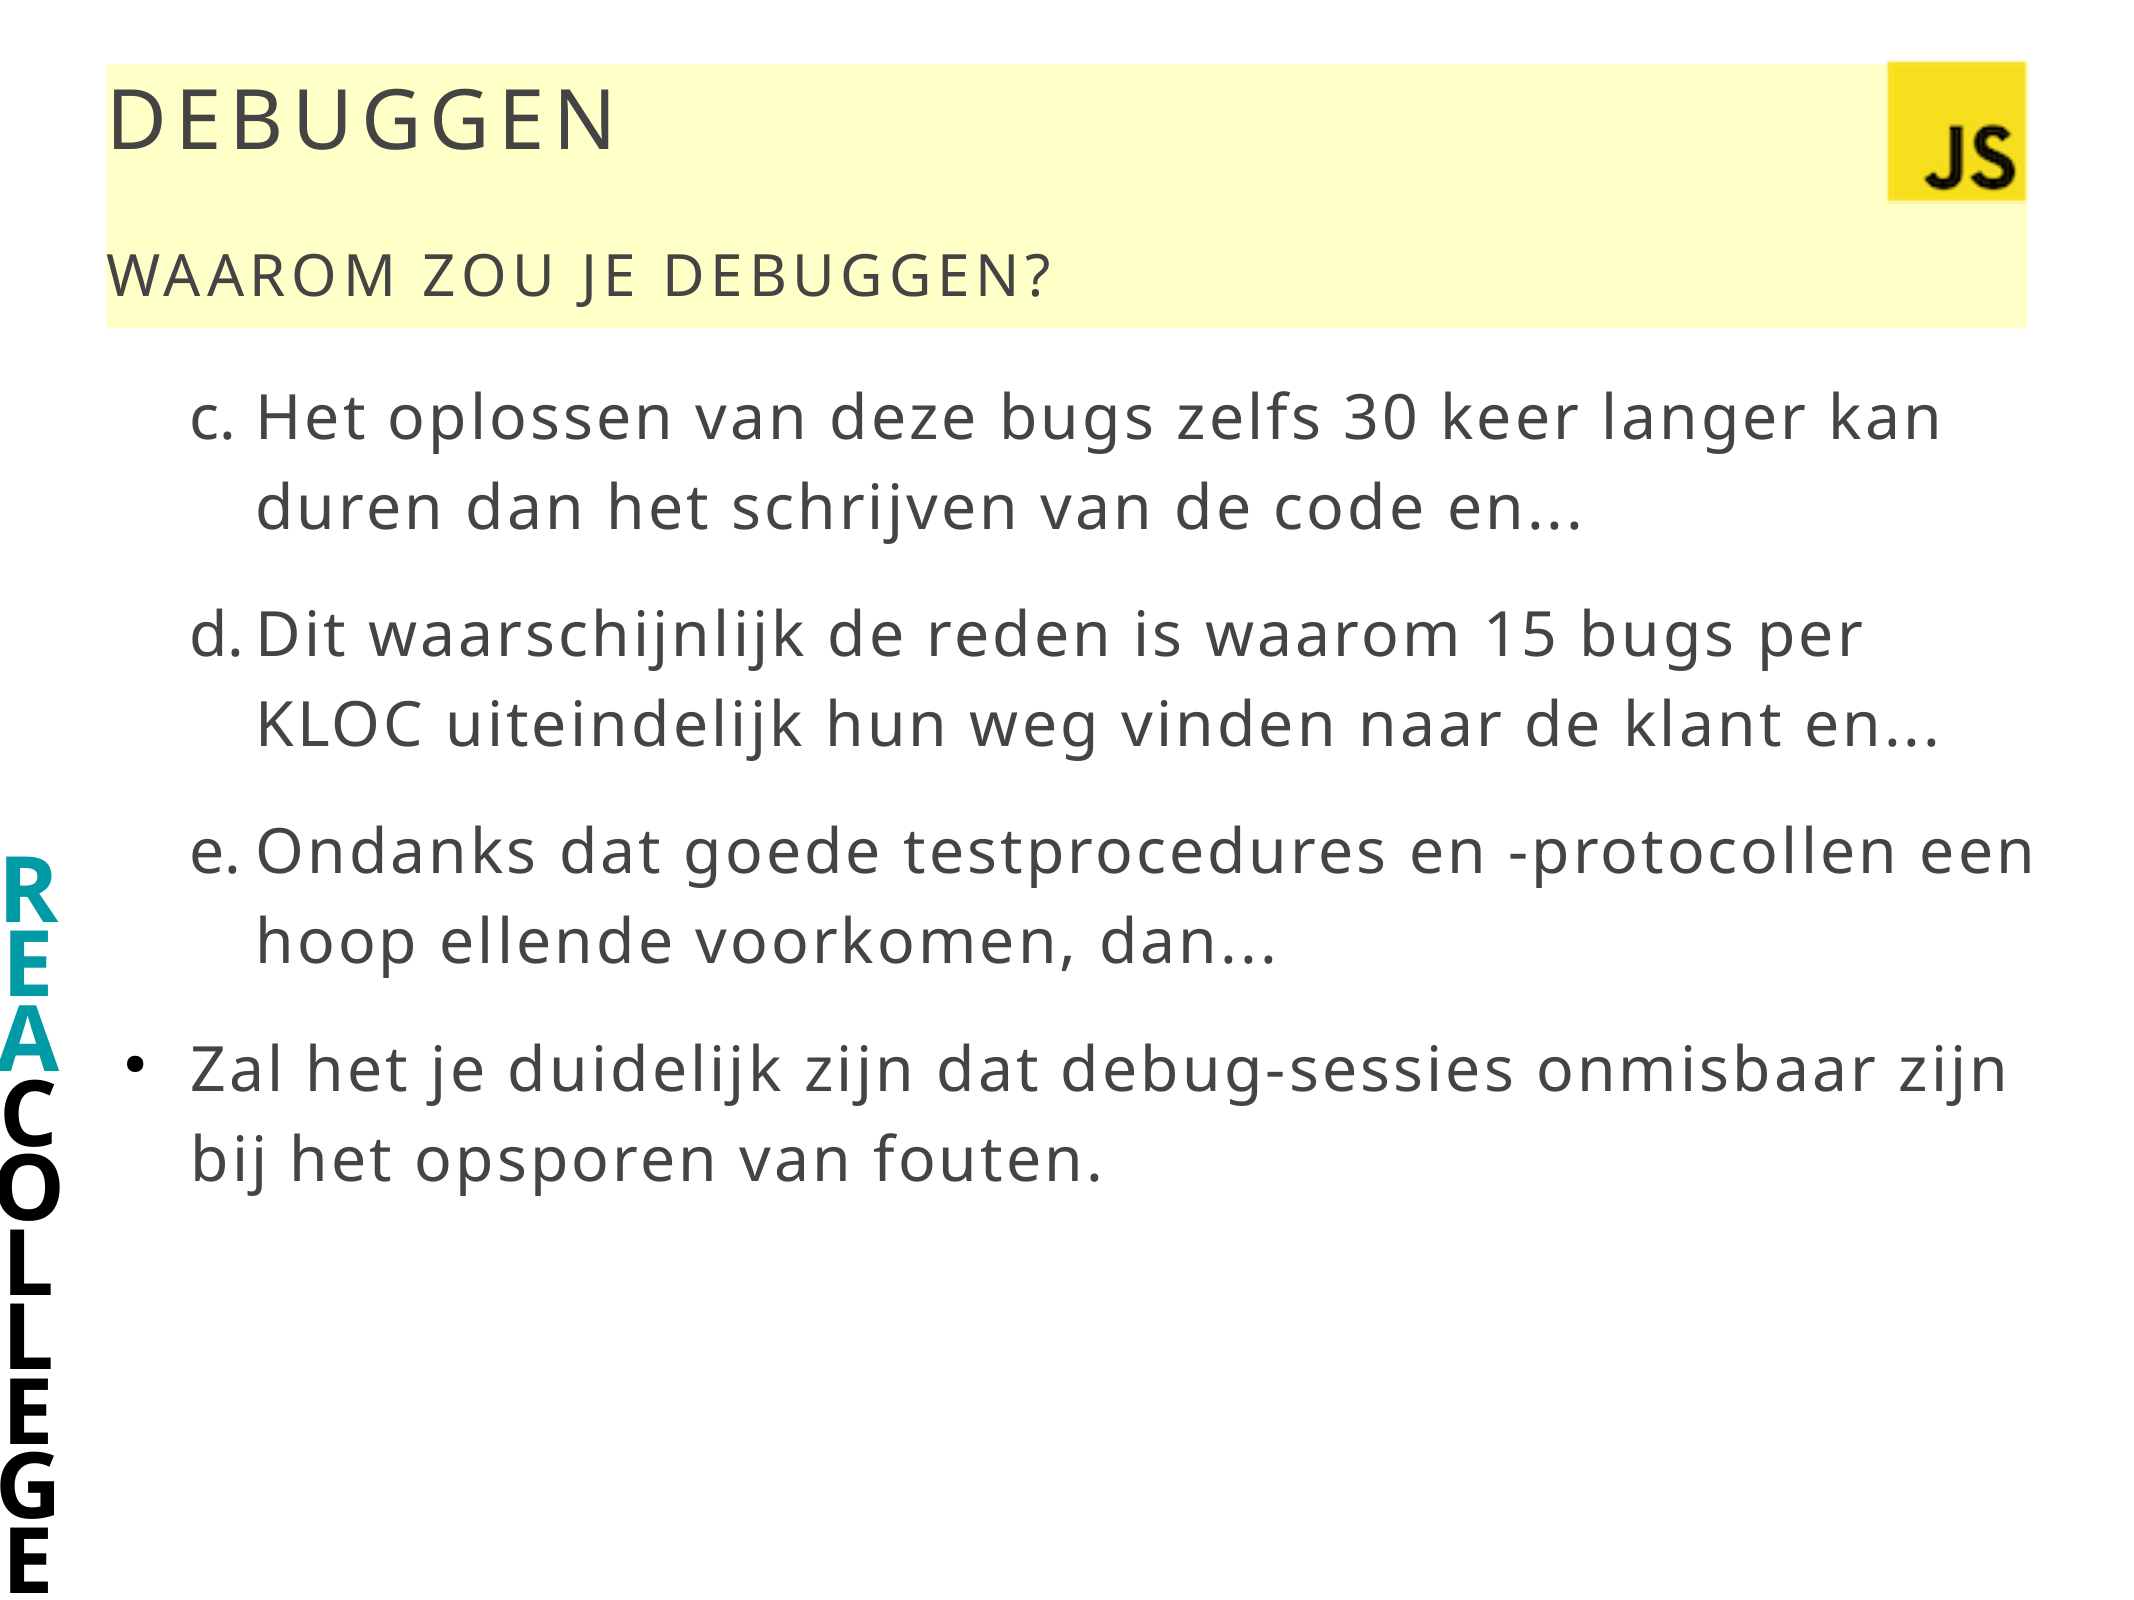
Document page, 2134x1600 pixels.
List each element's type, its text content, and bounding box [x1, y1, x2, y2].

title Debuggen Waarom zou je debuggen? [105, 63, 2028, 330]
picture [1886, 60, 2030, 204]
list Het oplossen van deze bugs zelfs 30 keer langer kan duren dan het schrijven van de code en... Dit waarschijnlijk de reden is waarom 15 bugs per KLOC uiteindelijk hun weg vinden naar de klant en... Ondanks dat goede testprocedures en -protocollen een hoop ellende voorkomen, dan... Zal het je duidelijk zijn dat debug-sessies onmisbaar zijn bij het opsporen van fouten. [105, 361, 2050, 1591]
